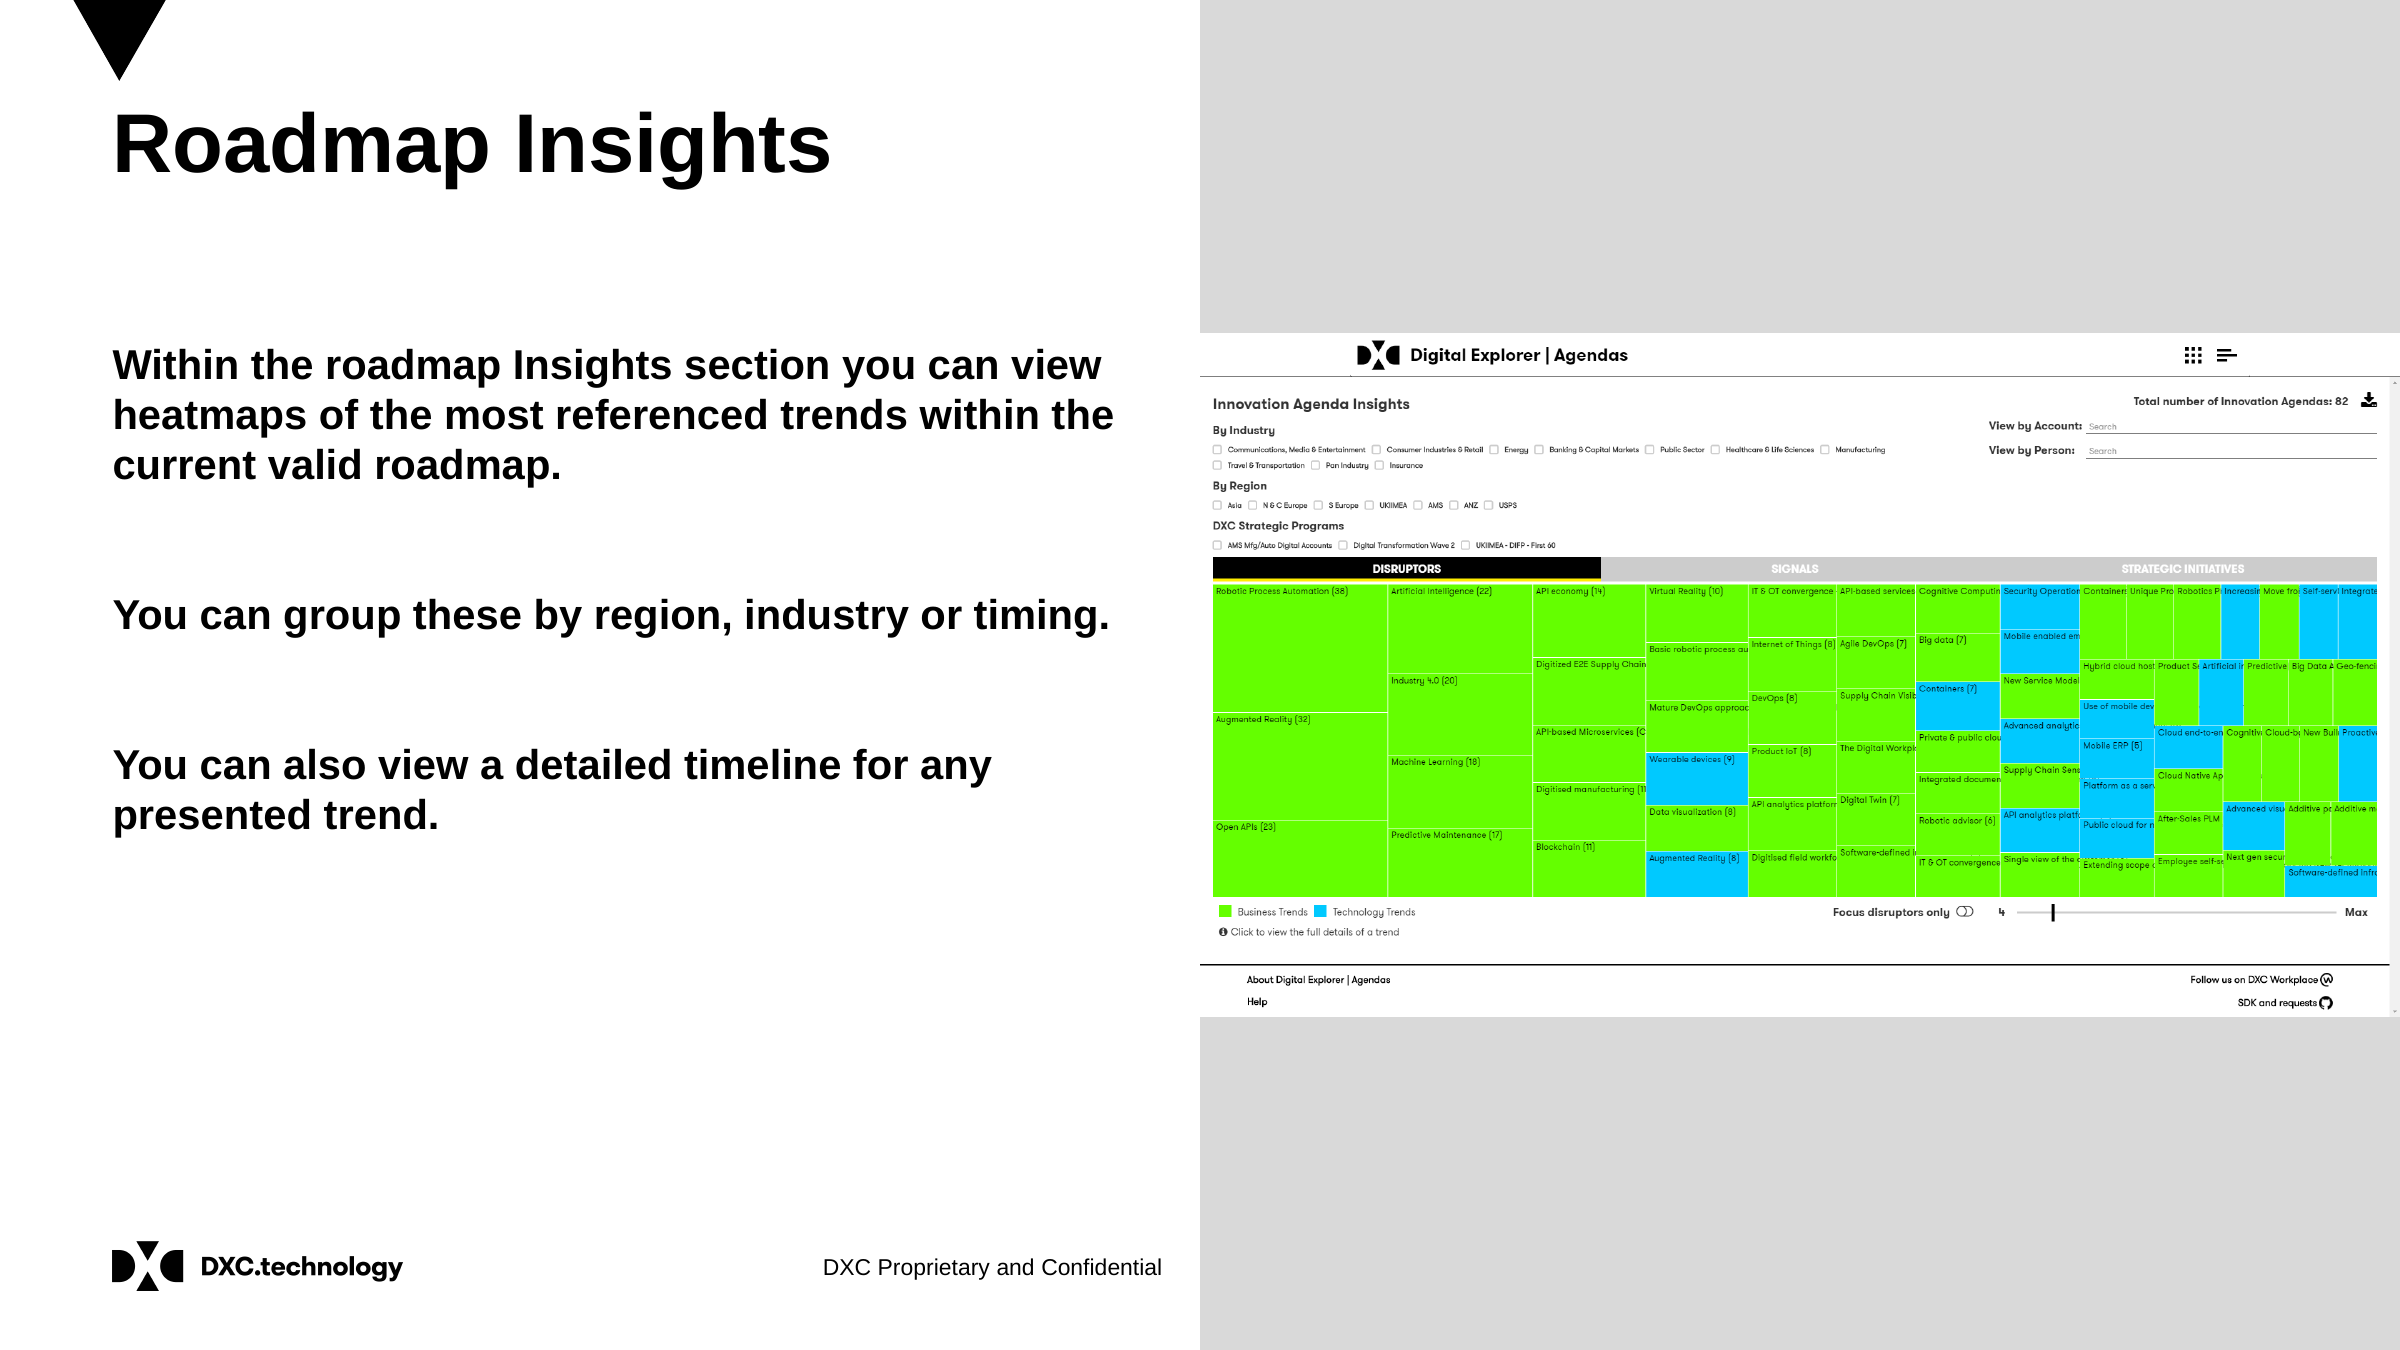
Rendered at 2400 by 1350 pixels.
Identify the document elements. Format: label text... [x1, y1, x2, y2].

title Roadmap Insights [112, 104, 1163, 337]
list Within the roadmap Insights section you can view heatmaps of the most referenced trends within the current valid roadmap. You can group these by region, industry or timing. You can also view a detailed timeline for any presented trend. [112, 337, 1163, 1178]
picture [1199, 0, 2400, 1350]
